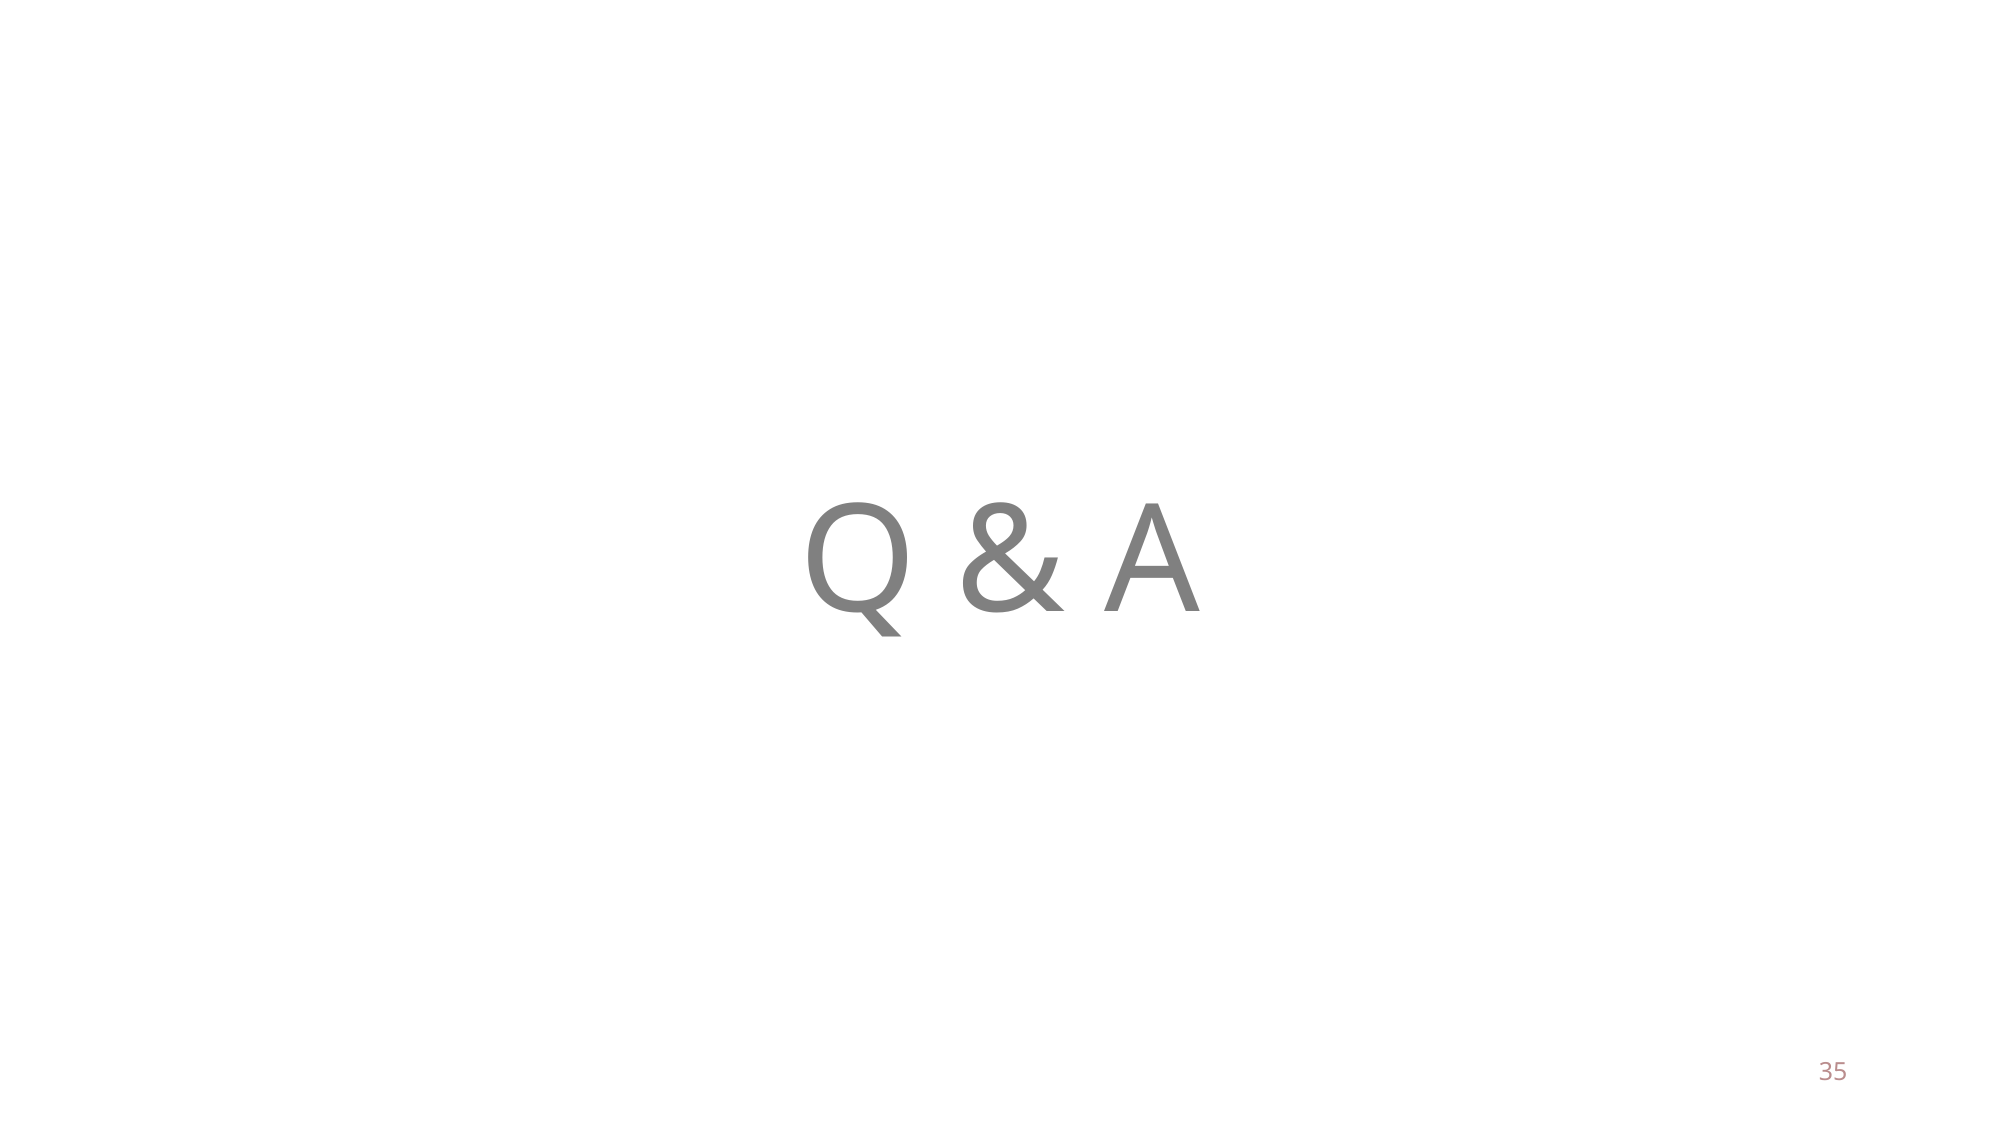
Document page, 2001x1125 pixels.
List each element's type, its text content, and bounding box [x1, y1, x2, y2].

slide_number 35 [1412, 1042, 1863, 1103]
title Q & A [764, 453, 1236, 672]
